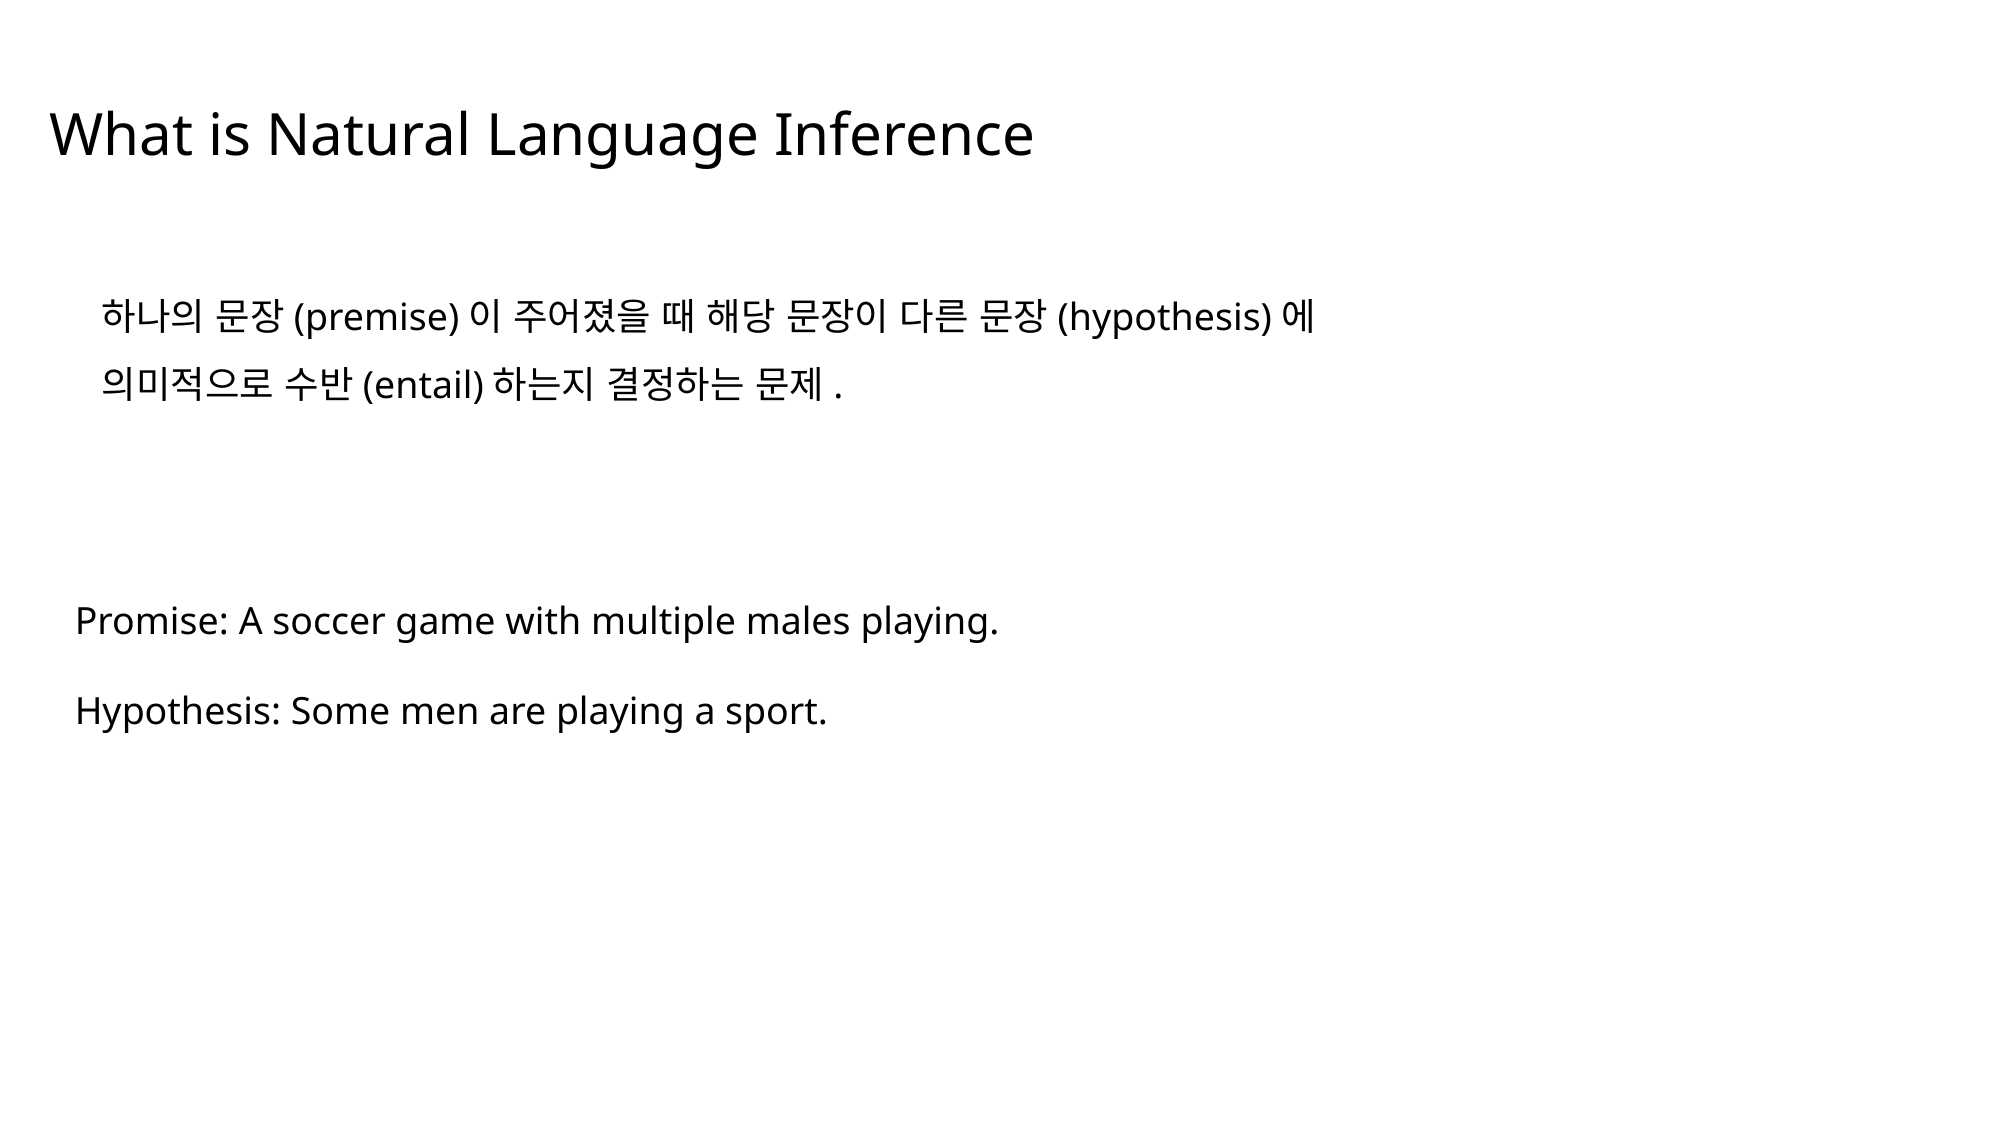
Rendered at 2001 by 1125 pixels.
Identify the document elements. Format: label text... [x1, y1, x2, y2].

text_box 하나의 문장(premise)이 주어졌을 때 해당 문장이 다른 문장(hypothesis)에 의미적으로 수반(entail)하는지 결정하는 문제. [87, 263, 1331, 413]
text_box What is Natural Language Inference [34, 89, 1050, 175]
text_box Promise: A soccer game with multiple males playing. Hypothesis: Some men are playing a sport. [60, 544, 1016, 740]
